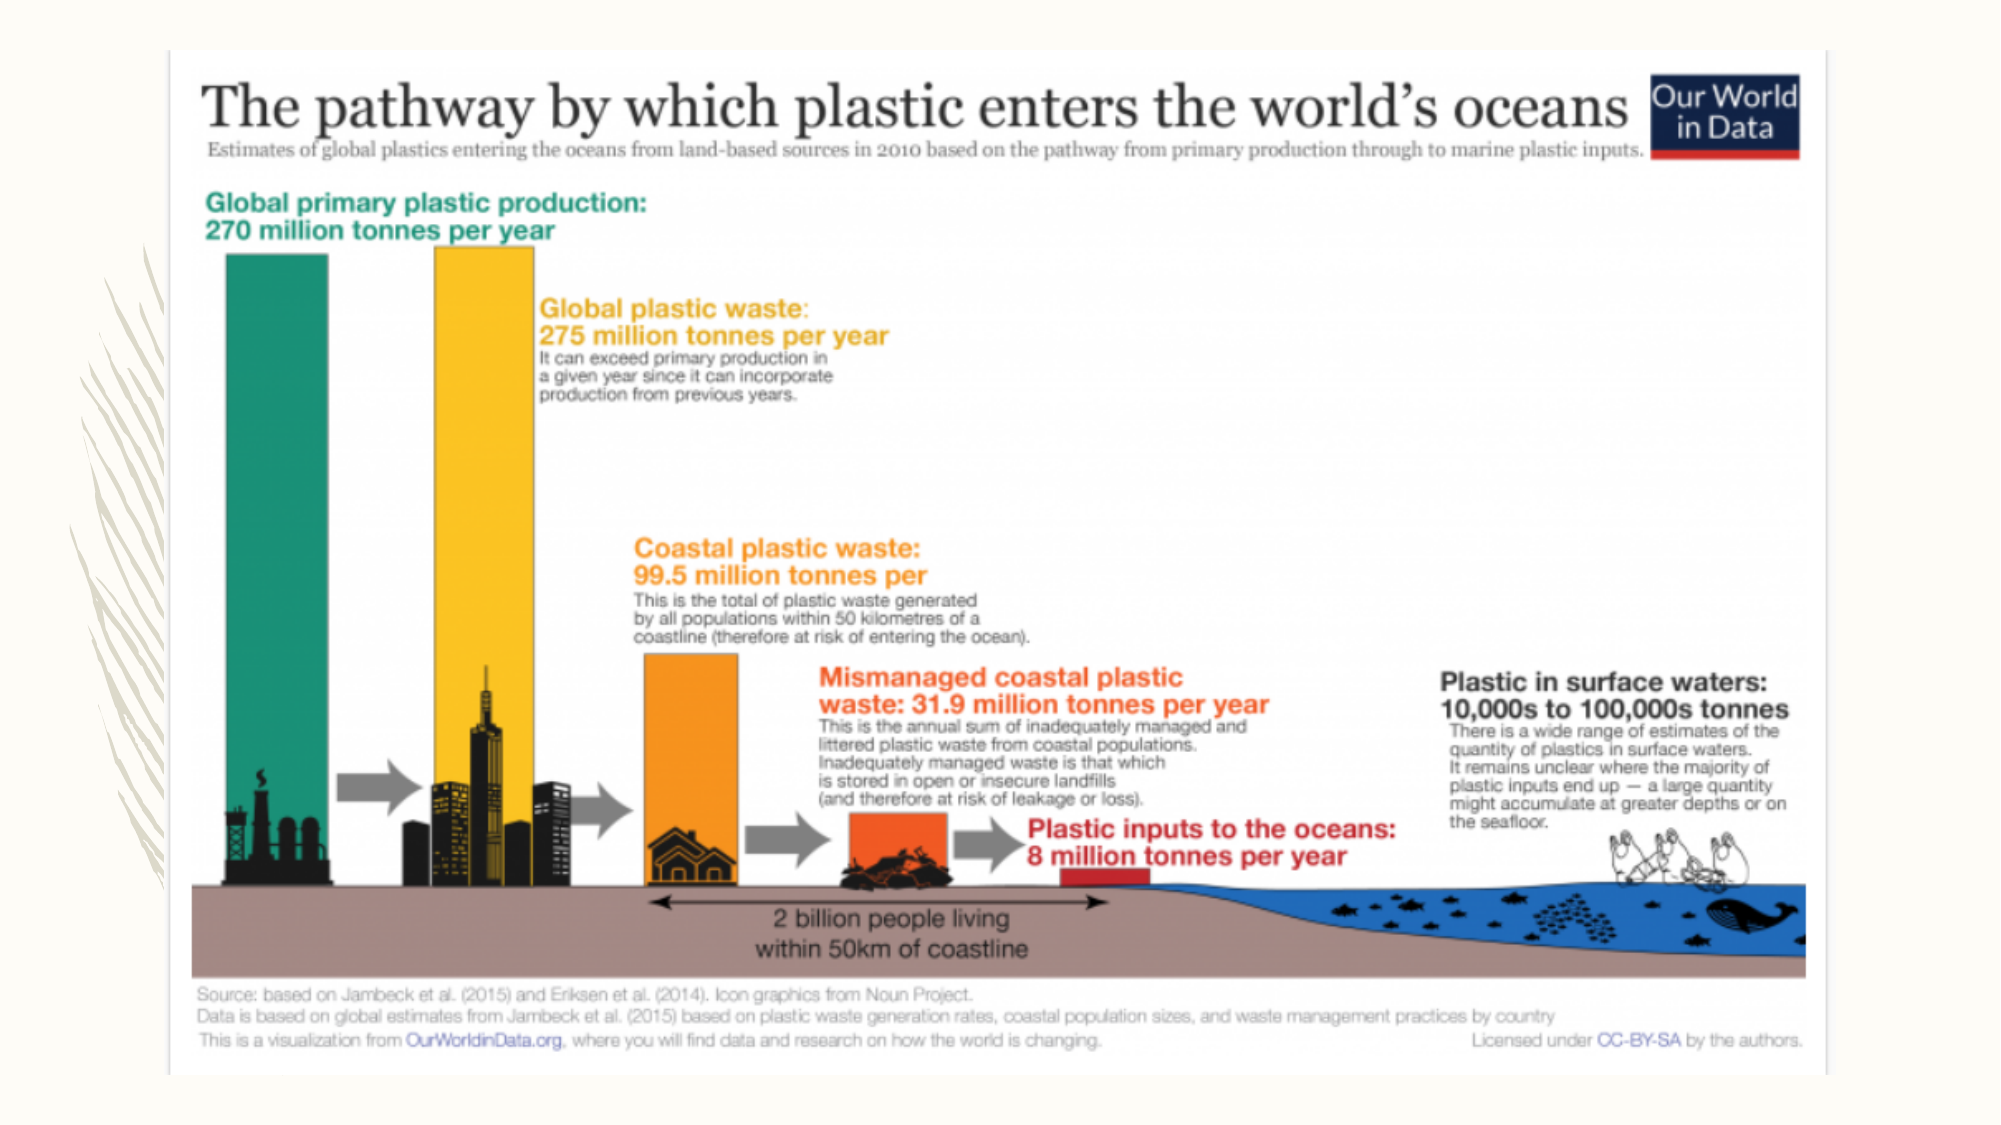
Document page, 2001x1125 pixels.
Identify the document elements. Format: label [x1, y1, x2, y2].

picture [164, 50, 1836, 1075]
